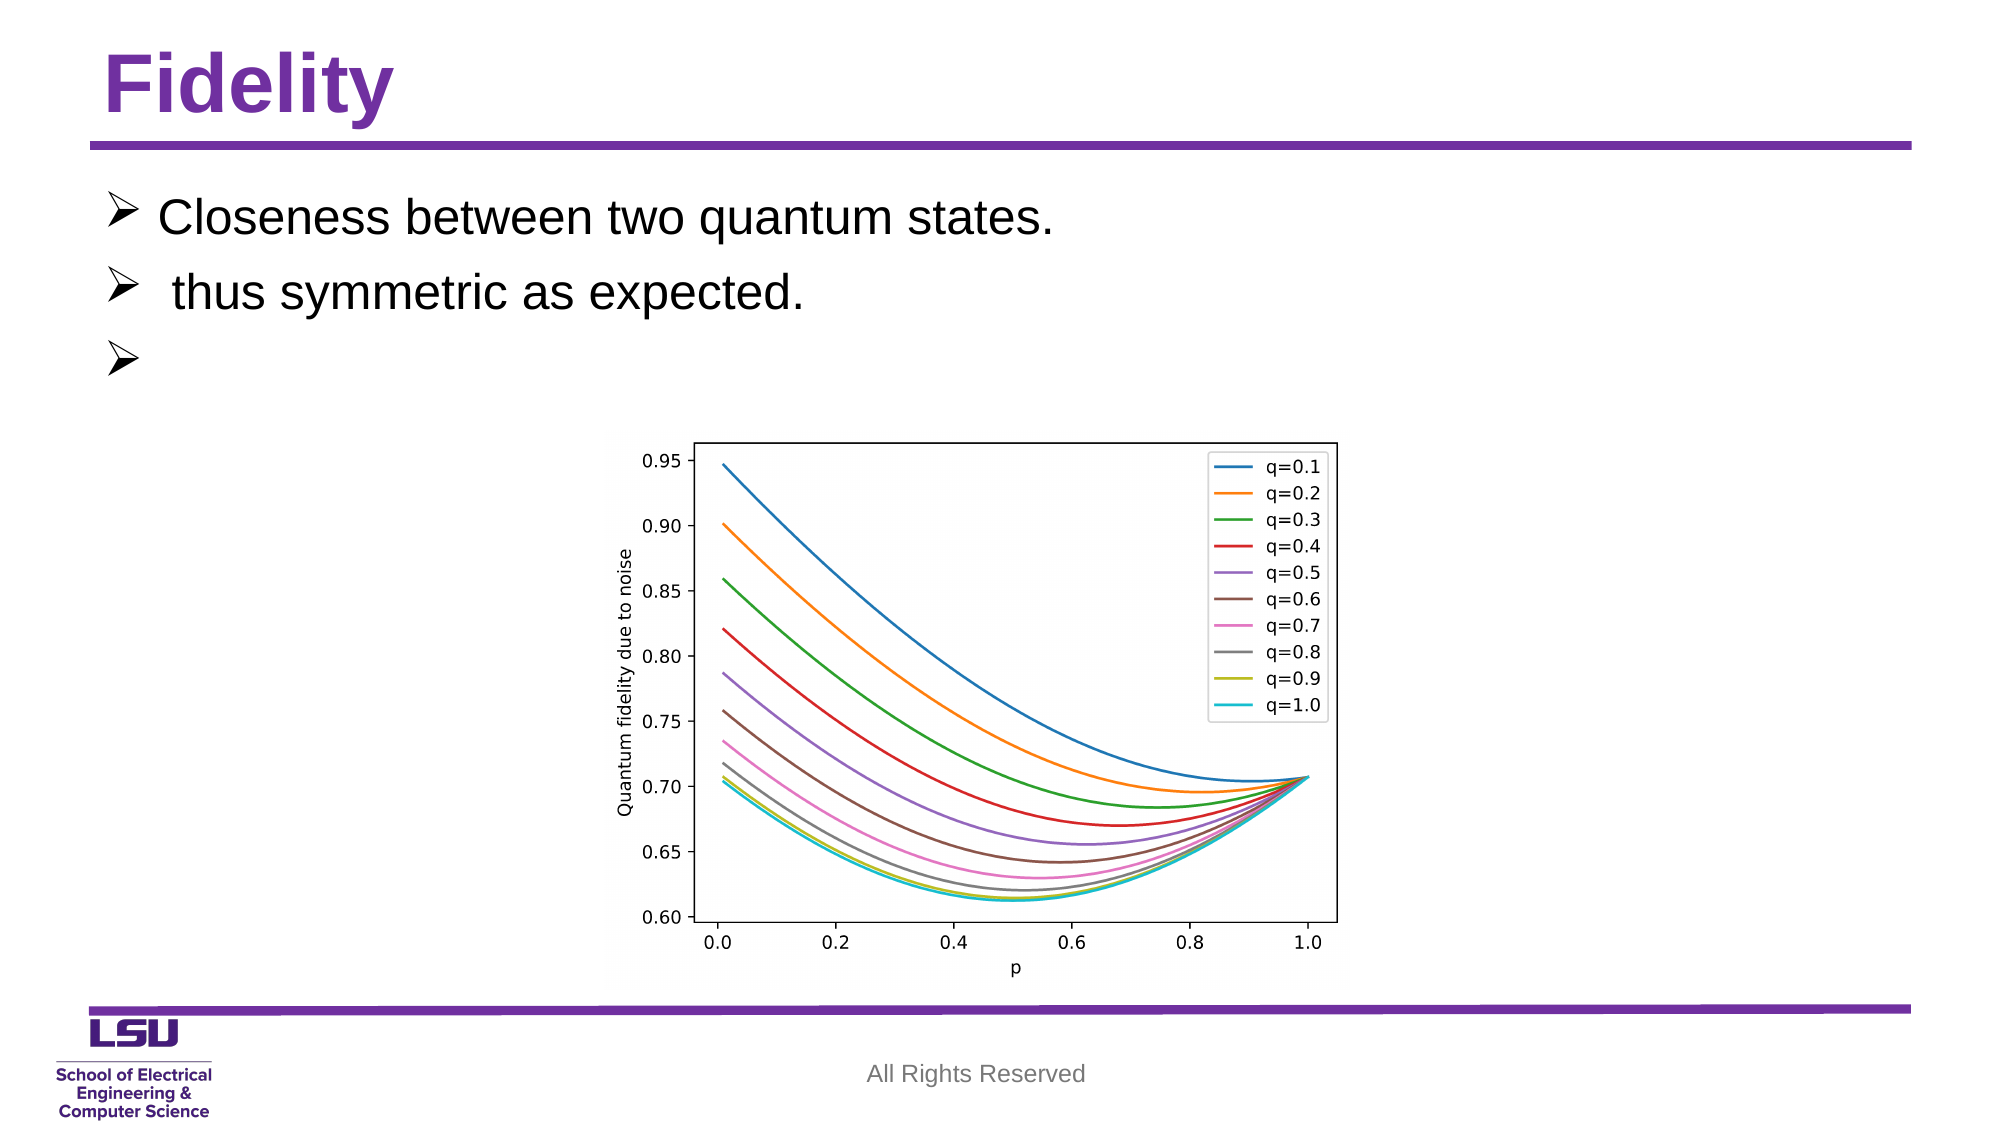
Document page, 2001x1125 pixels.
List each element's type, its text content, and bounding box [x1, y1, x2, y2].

picture [45, 1008, 222, 1125]
picture [603, 429, 1350, 990]
footer All Rights Reserved [639, 1042, 1315, 1103]
title Fidelity [89, 22, 1911, 150]
